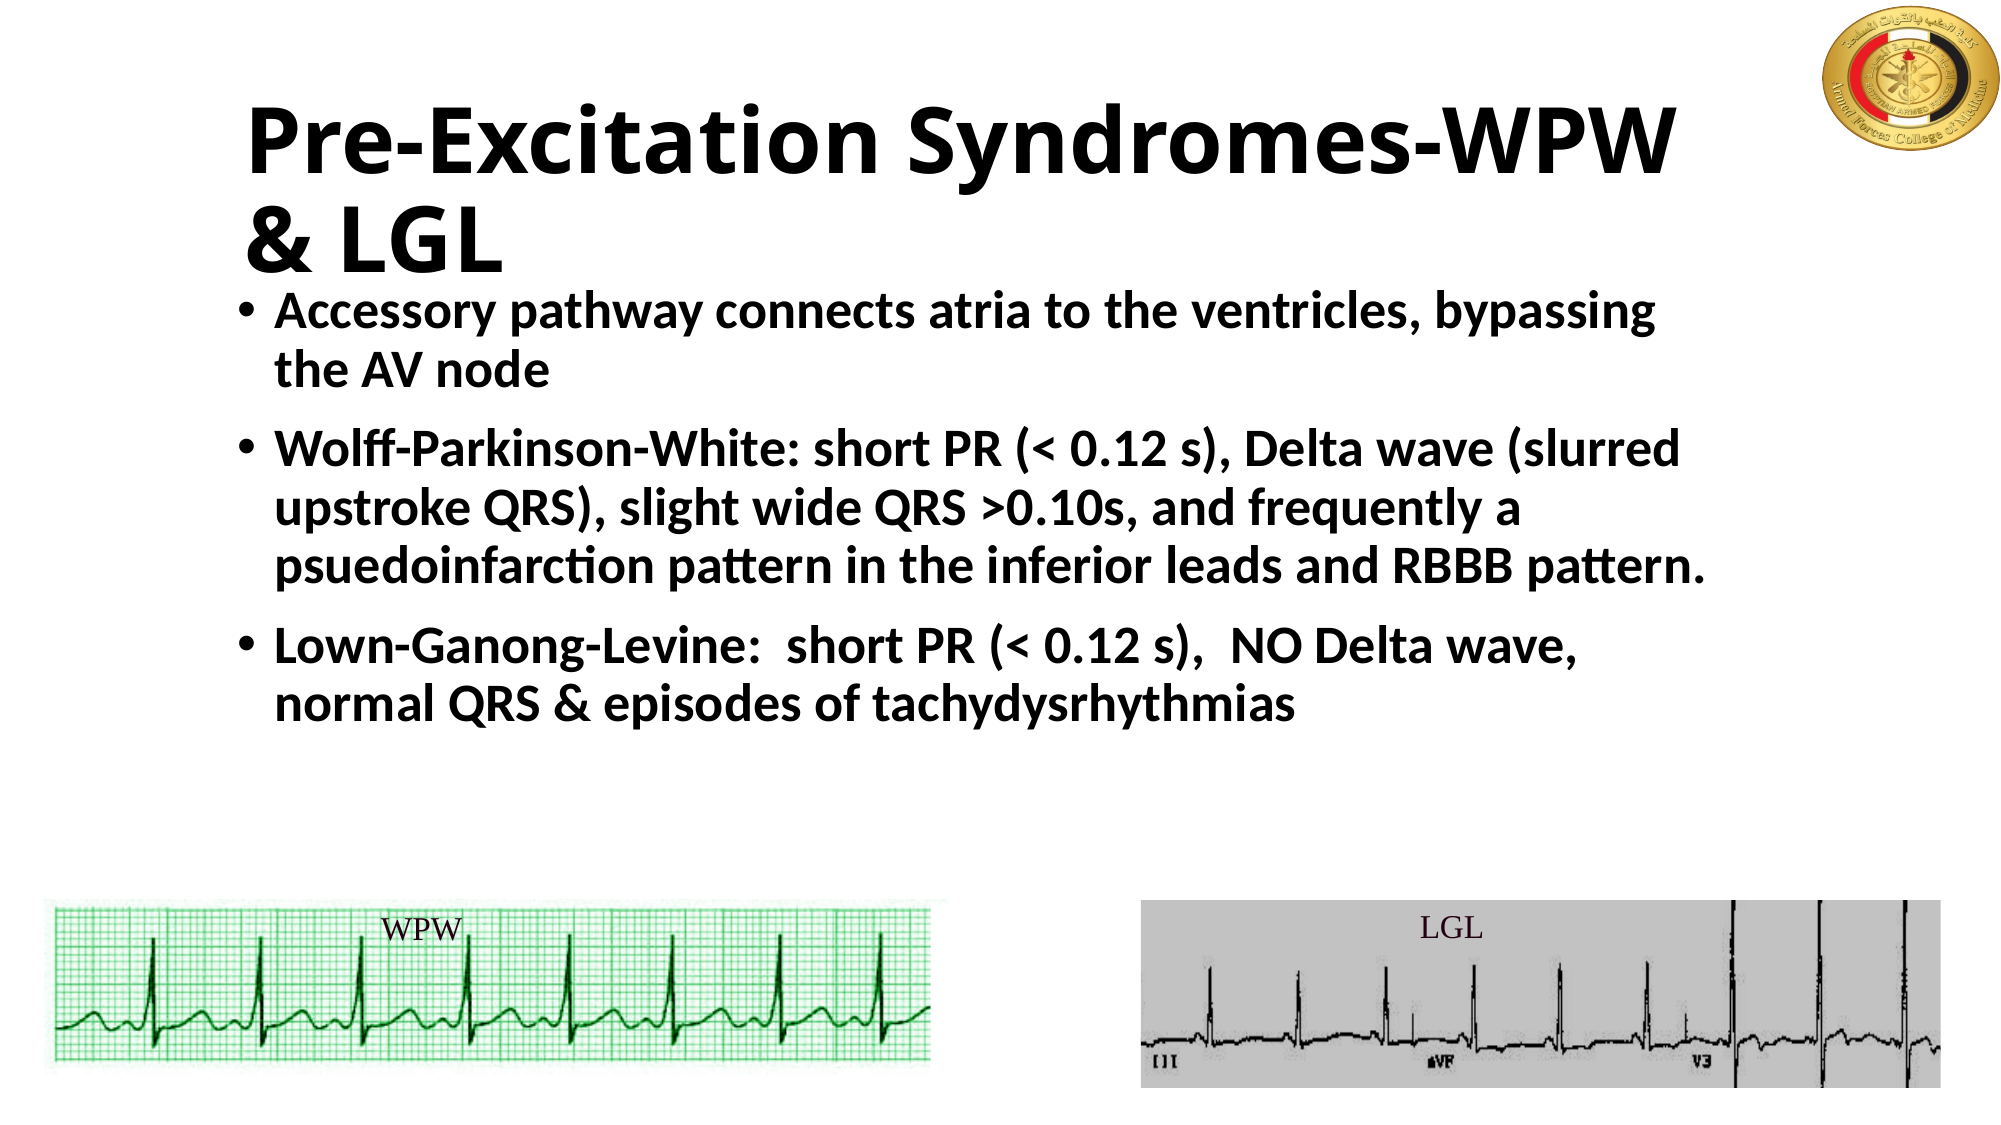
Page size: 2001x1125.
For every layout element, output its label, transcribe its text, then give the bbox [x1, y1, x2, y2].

picture [44, 899, 949, 1075]
picture [1140, 899, 1941, 1088]
picture [1822, 5, 2000, 151]
list Accessory pathway connects atria to the ventricles, bypassing the AV node Wolff-Parkinson-White: short PR (< 0.12 s), Delta wave (slurred upstroke QRS), slight wide QRS >0.10s, and frequently a psuedoinfarction pattern in the inferior leads and RBBB pattern. Lown-Ganong-Levine: short PR (< 0.12 s), NO Delta wave, normal QRS & episodes of tachydysrhythmias [222, 275, 1734, 950]
title Pre-Excitation Syndromes-WPW & LGL [229, 87, 1741, 300]
